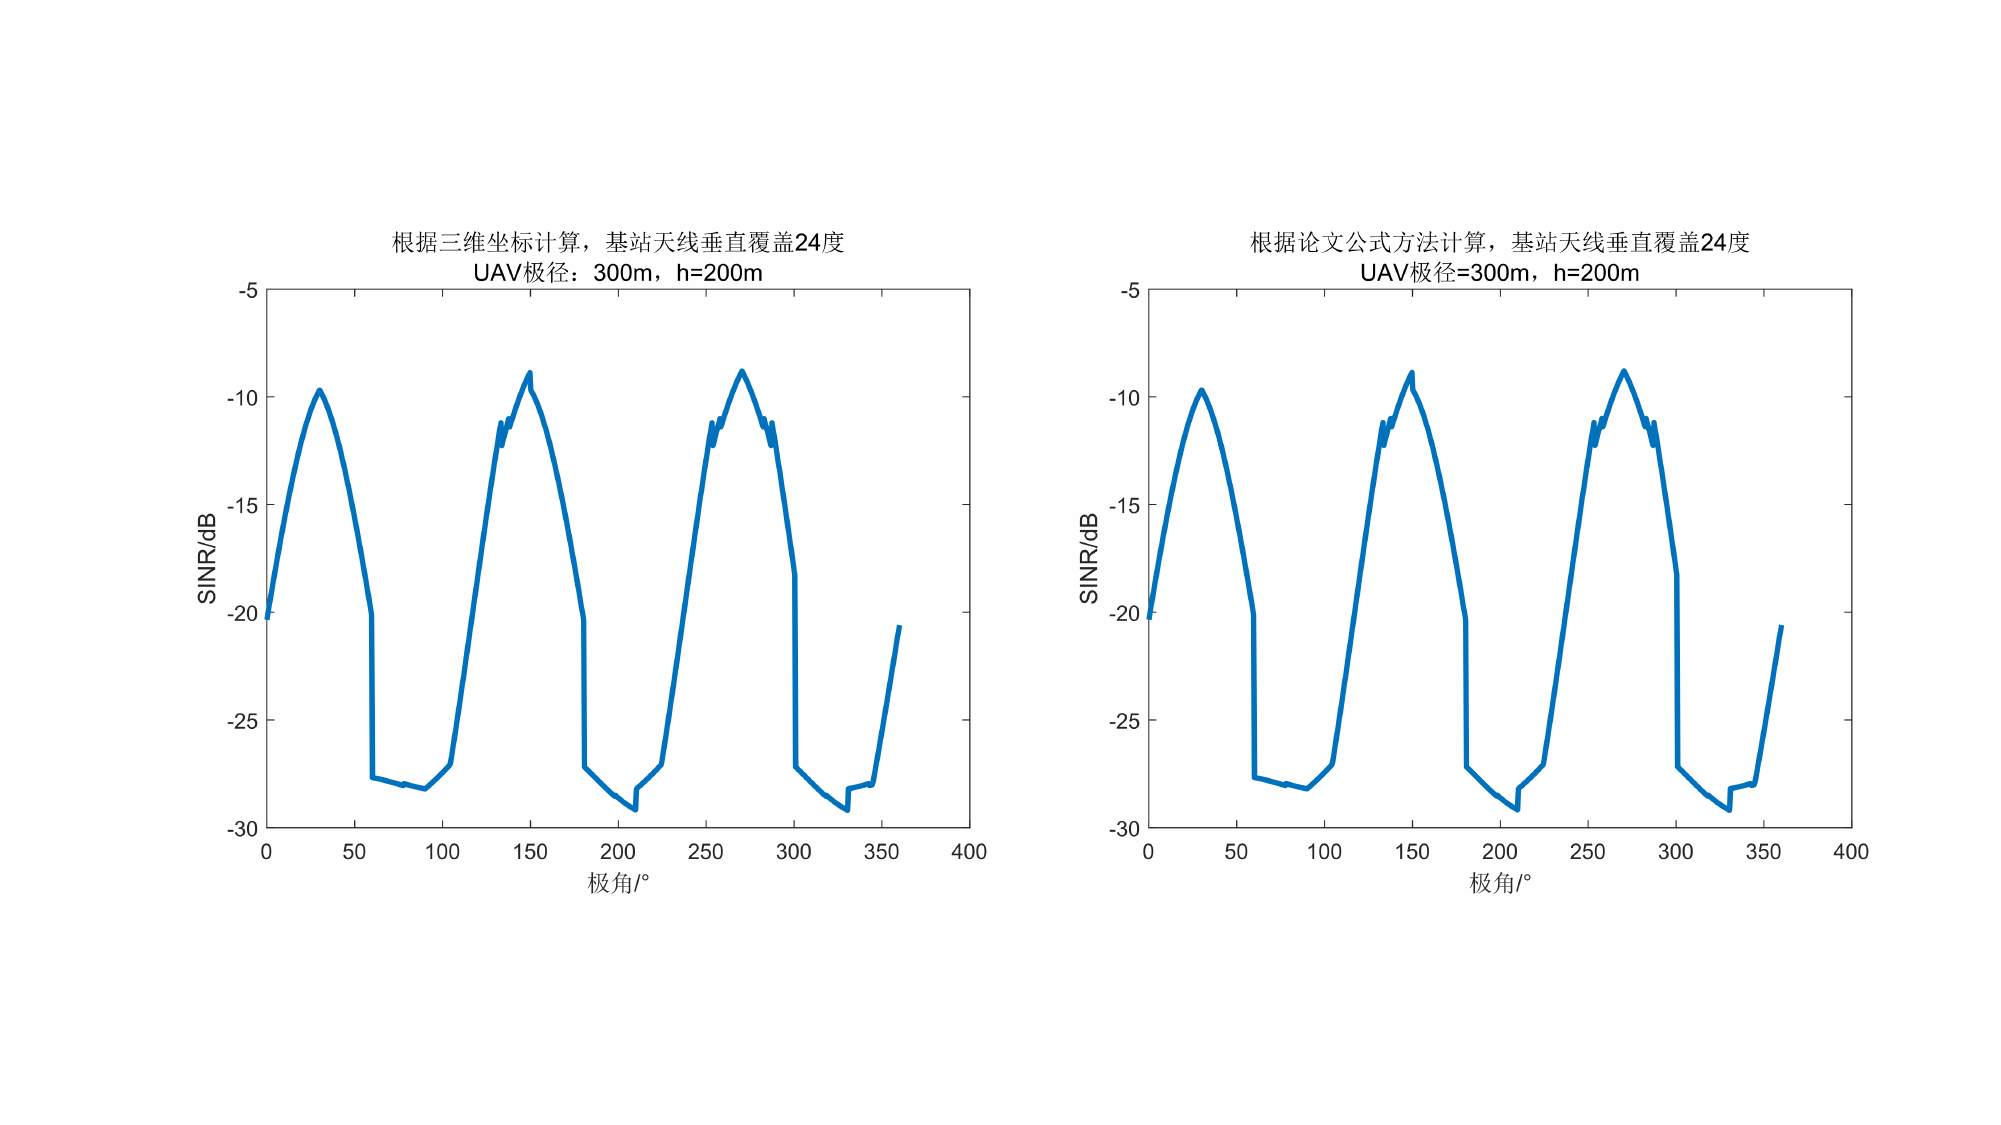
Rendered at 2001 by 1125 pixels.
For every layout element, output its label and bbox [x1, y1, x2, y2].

picture [149, 222, 1938, 902]
